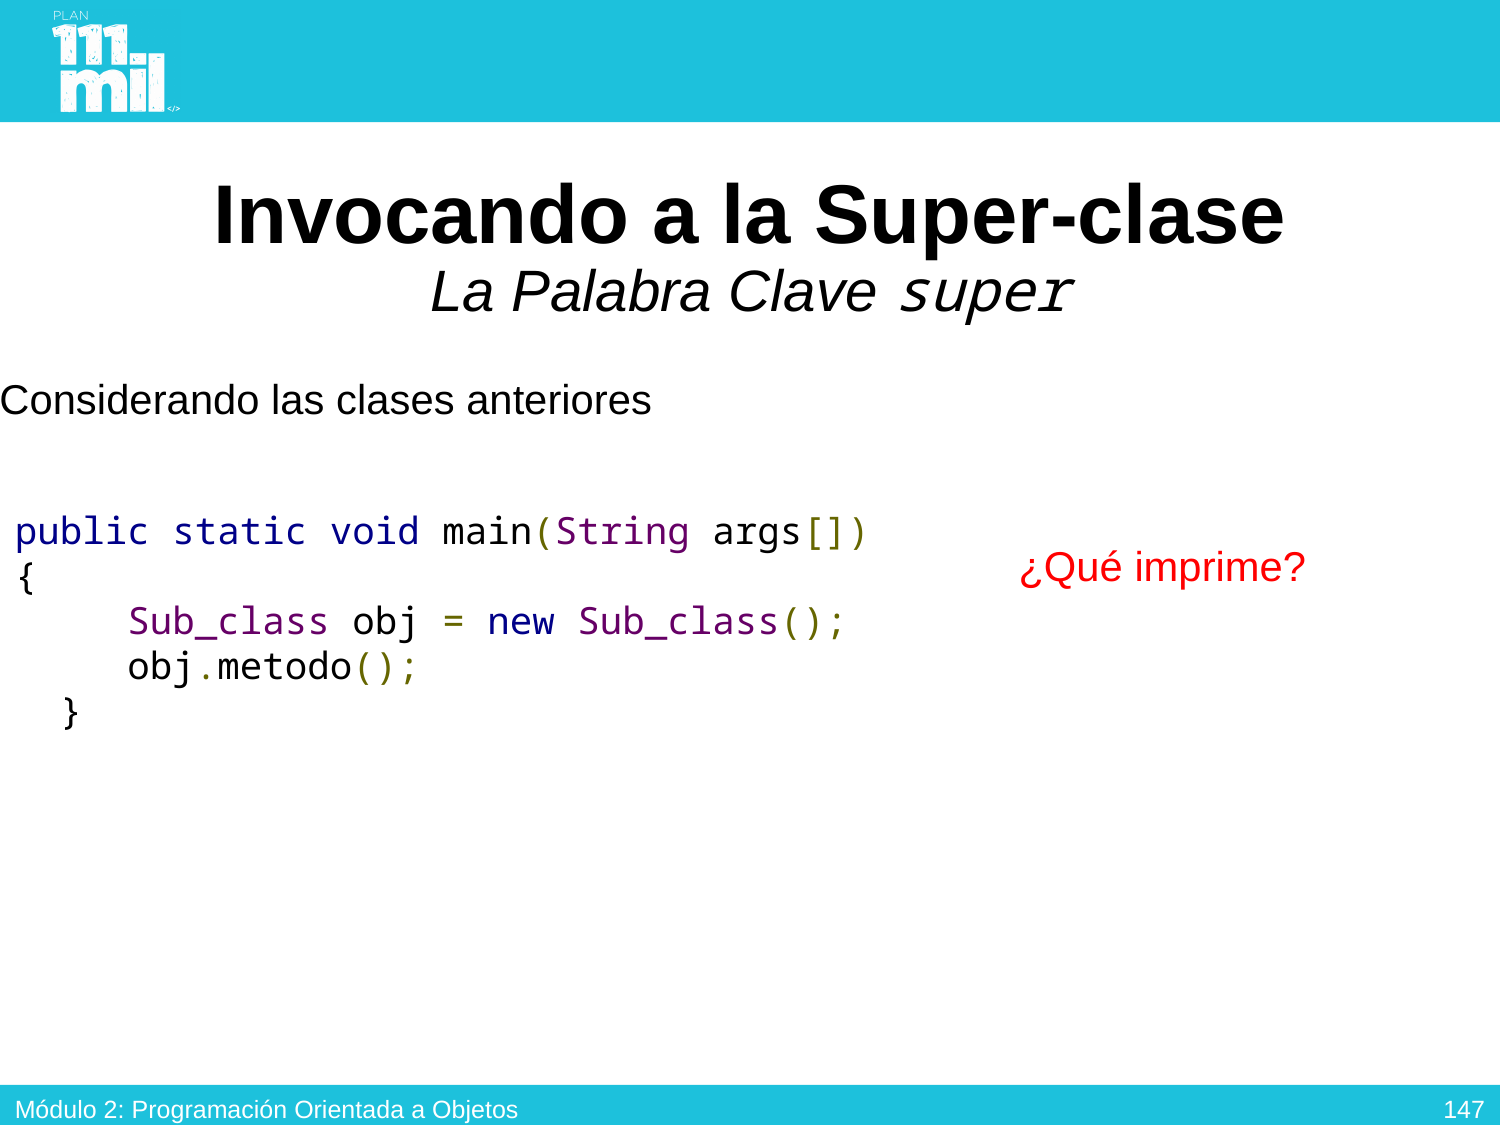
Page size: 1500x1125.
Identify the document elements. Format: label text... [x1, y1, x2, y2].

text_box ¿Qué imprime? [973, 532, 1351, 598]
footer Módulo 2: Programación Orientada a Objetos [0, 1078, 560, 1125]
text_box public static void main(String args[]) { Sub_class obj = new Sub_class(); obj.metodo(); } [0, 499, 887, 740]
slide_number 146 [1162, 1078, 1500, 1125]
text_box Considerando las clases anteriores [0, 365, 841, 431]
title Invocando a la Super-clase La Palabra Clave super [103, 147, 1397, 348]
